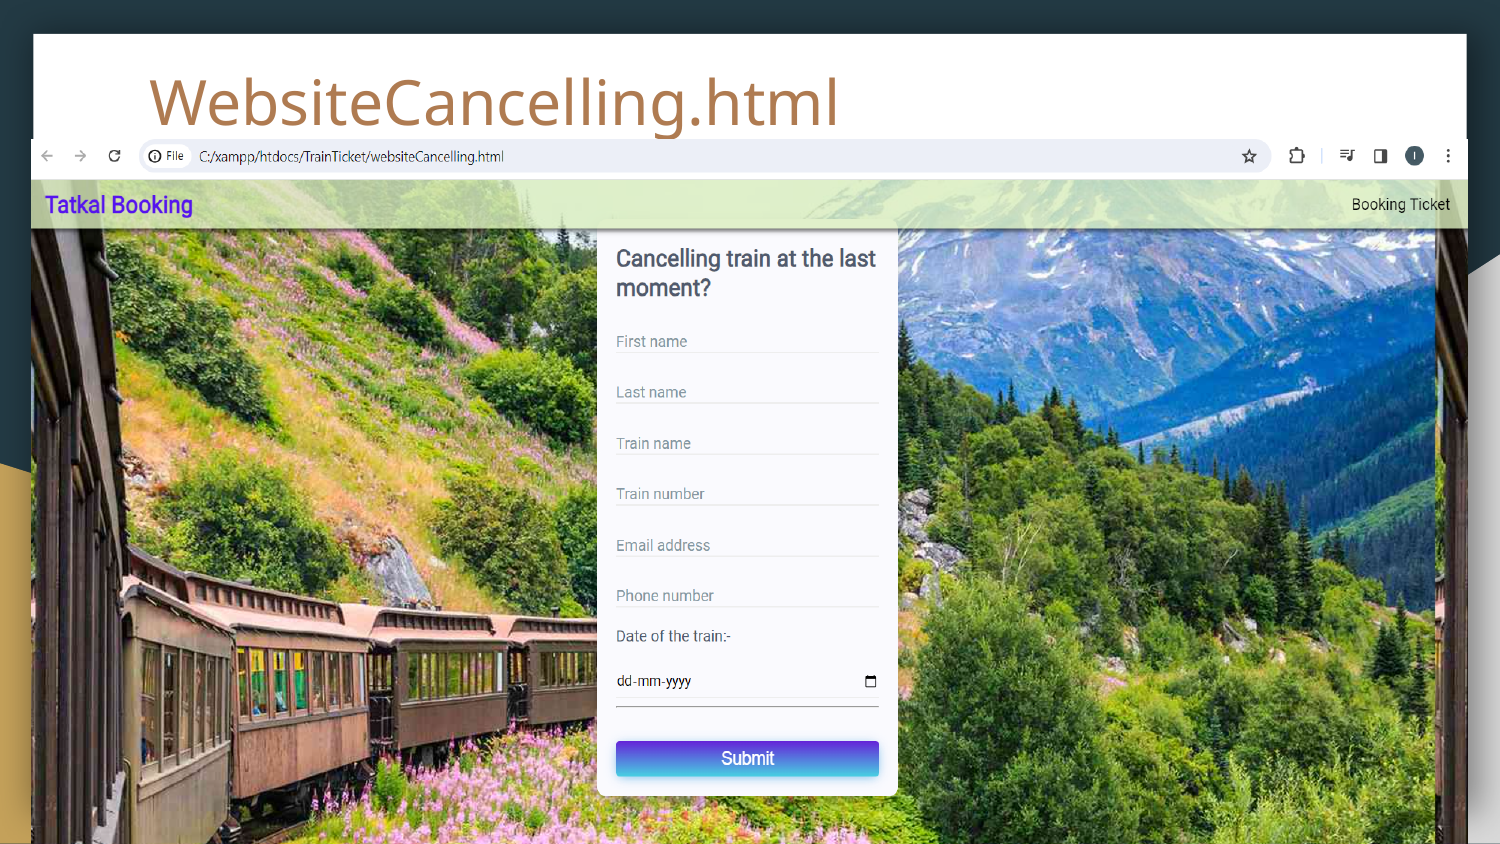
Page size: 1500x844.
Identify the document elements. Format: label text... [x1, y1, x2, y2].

picture [31, 139, 1468, 844]
title WebsiteCancelling.html [134, 48, 1366, 137]
